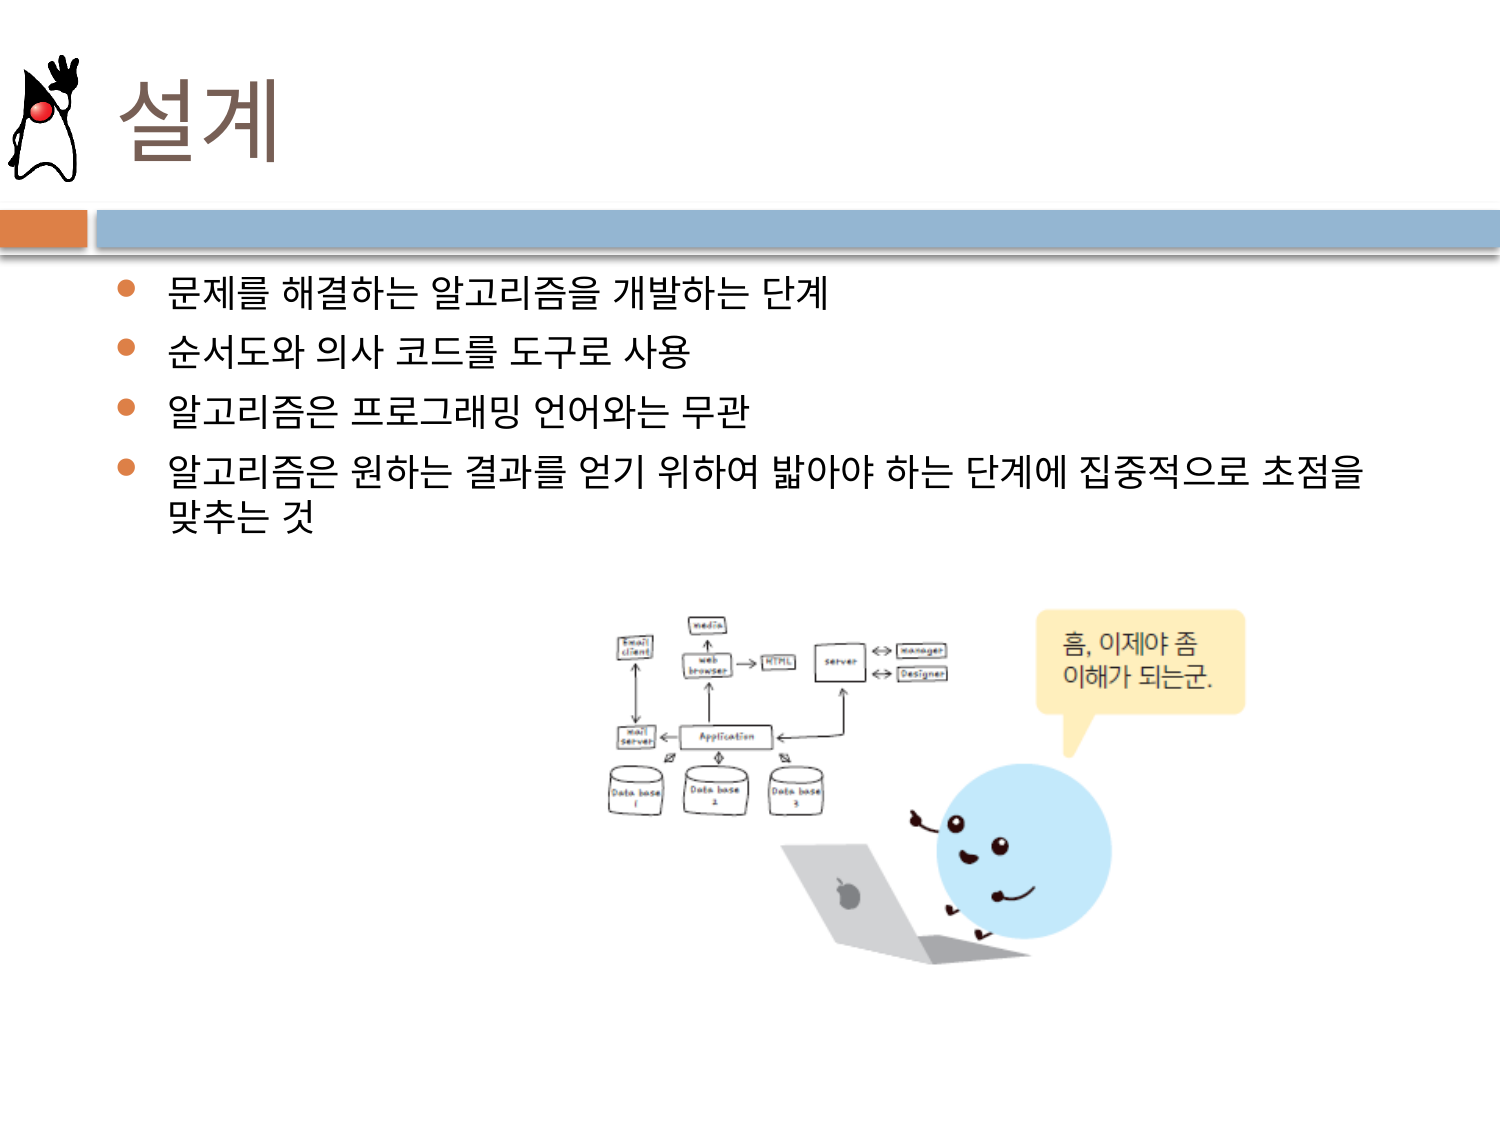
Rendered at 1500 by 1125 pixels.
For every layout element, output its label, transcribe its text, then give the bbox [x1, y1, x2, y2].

picture [8, 55, 79, 182]
title 설계 [100, 37, 1438, 200]
picture [549, 562, 1287, 1018]
list 문제를 해결하는 알고리즘을 개발하는 단계 순서도와 의사 코드를 도구로 사용 알고리즘은 프로그래밍 언어와는 무관 알고리즘은 원하는 결과를 얻기 위하여 밟아야 하는 단계에 집중적으로 초점을 맞추는 것 [100, 262, 1438, 1000]
